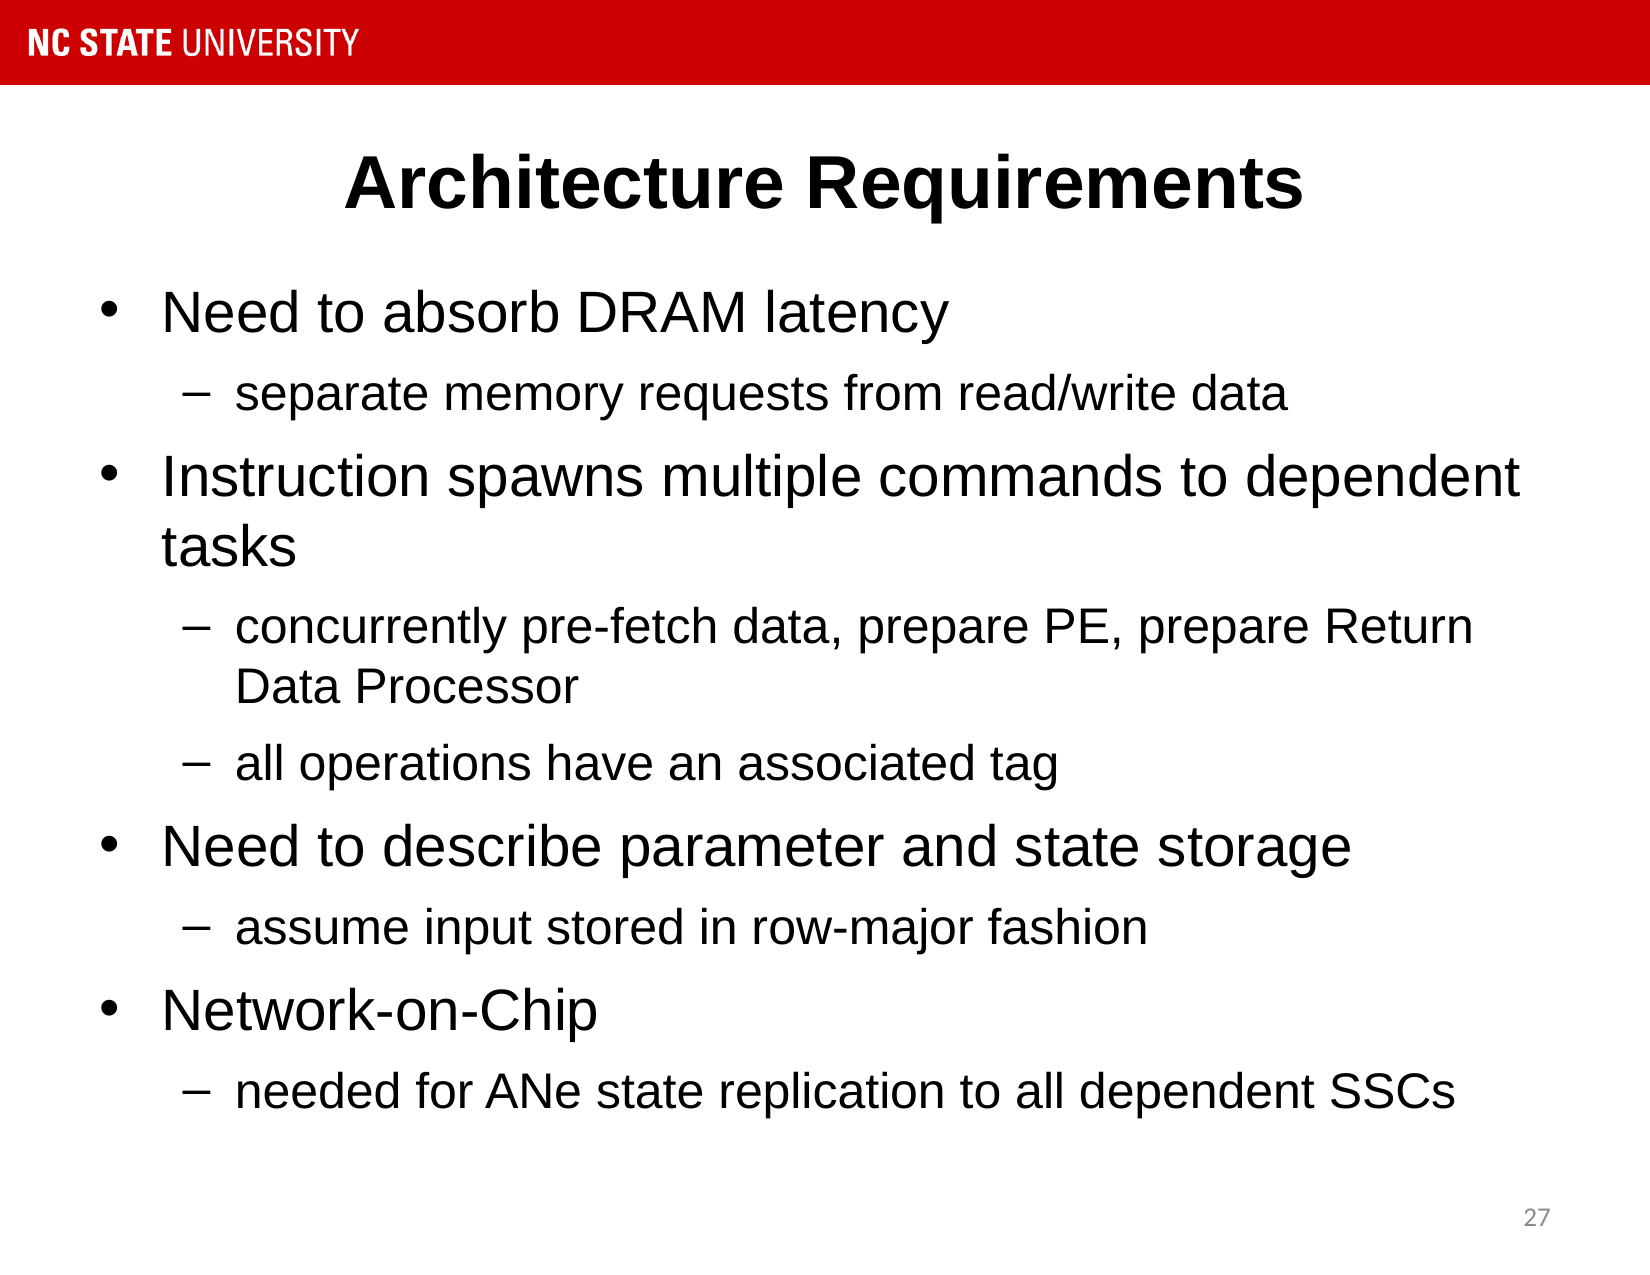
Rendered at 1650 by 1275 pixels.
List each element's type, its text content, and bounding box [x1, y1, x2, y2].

list Need to absorb DRAM latency separate memory requests from read/write data Instruction spawns multiple commands to dependent tasks concurrently pre-fetch data, prepare PE, prepare Return Data Processor all operations have an associated tag Need to describe parameter and state storage assume input stored in row-major fashion Network-on-Chip needed for ANe state replication to all dependent SSCs [82, 265, 1568, 1129]
picture [0, 0, 1650, 85]
title Architecture Requirements [82, 79, 1568, 265]
slide_number 27 [1182, 1181, 1568, 1250]
